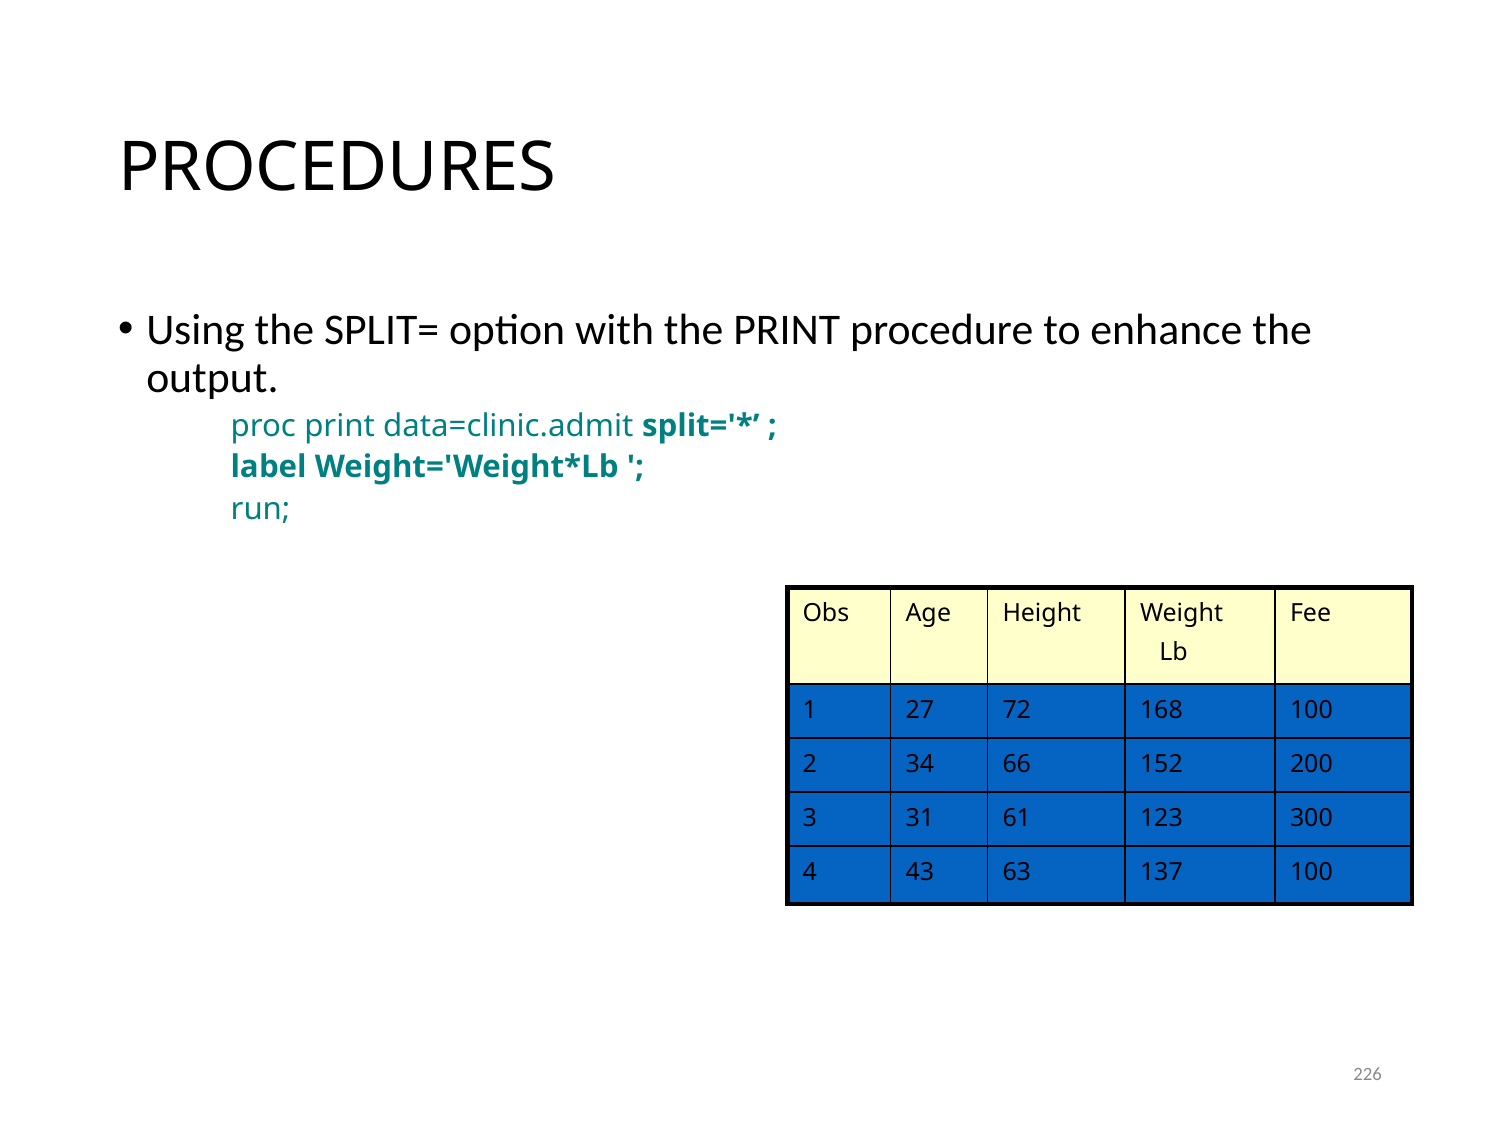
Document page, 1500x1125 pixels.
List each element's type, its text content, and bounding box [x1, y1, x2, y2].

table_header Obs [790, 590, 890, 683]
table_cell 1 [790, 685, 890, 737]
table_header Age [891, 590, 987, 683]
table_cell 200 [1276, 739, 1410, 791]
table_cell 3 [790, 793, 890, 845]
table_header Weight Lb [1126, 590, 1274, 683]
table_cell 63 [988, 847, 1124, 902]
table_cell 72 [988, 685, 1124, 737]
slide_number 226 [1059, 1042, 1397, 1103]
table_cell 100 [1276, 847, 1410, 902]
table_cell 27 [891, 685, 987, 737]
table_cell 137 [1126, 847, 1274, 902]
table_header Height [988, 590, 1124, 683]
table_cell 123 [1126, 793, 1274, 845]
table_cell 66 [988, 739, 1124, 791]
table_cell 61 [988, 793, 1124, 845]
table_cell 168 [1126, 685, 1274, 737]
table_cell 100 [1276, 685, 1410, 737]
table_cell 43 [891, 847, 987, 902]
list Using the SPLIT= option with the PRINT procedure to enhance the output. proc print data=clinic.admit split='*’ ; label Weight='Weight*Lb '; run; [103, 299, 1397, 1014]
table_cell 31 [891, 793, 987, 845]
table_cell 2 [790, 739, 890, 791]
table_header Fee [1276, 590, 1410, 683]
table_cell 152 [1126, 739, 1274, 791]
table_cell 34 [891, 739, 987, 791]
title PROCEDURES [103, 59, 1397, 278]
table_cell 4 [790, 847, 890, 902]
table_cell 300 [1276, 793, 1410, 845]
